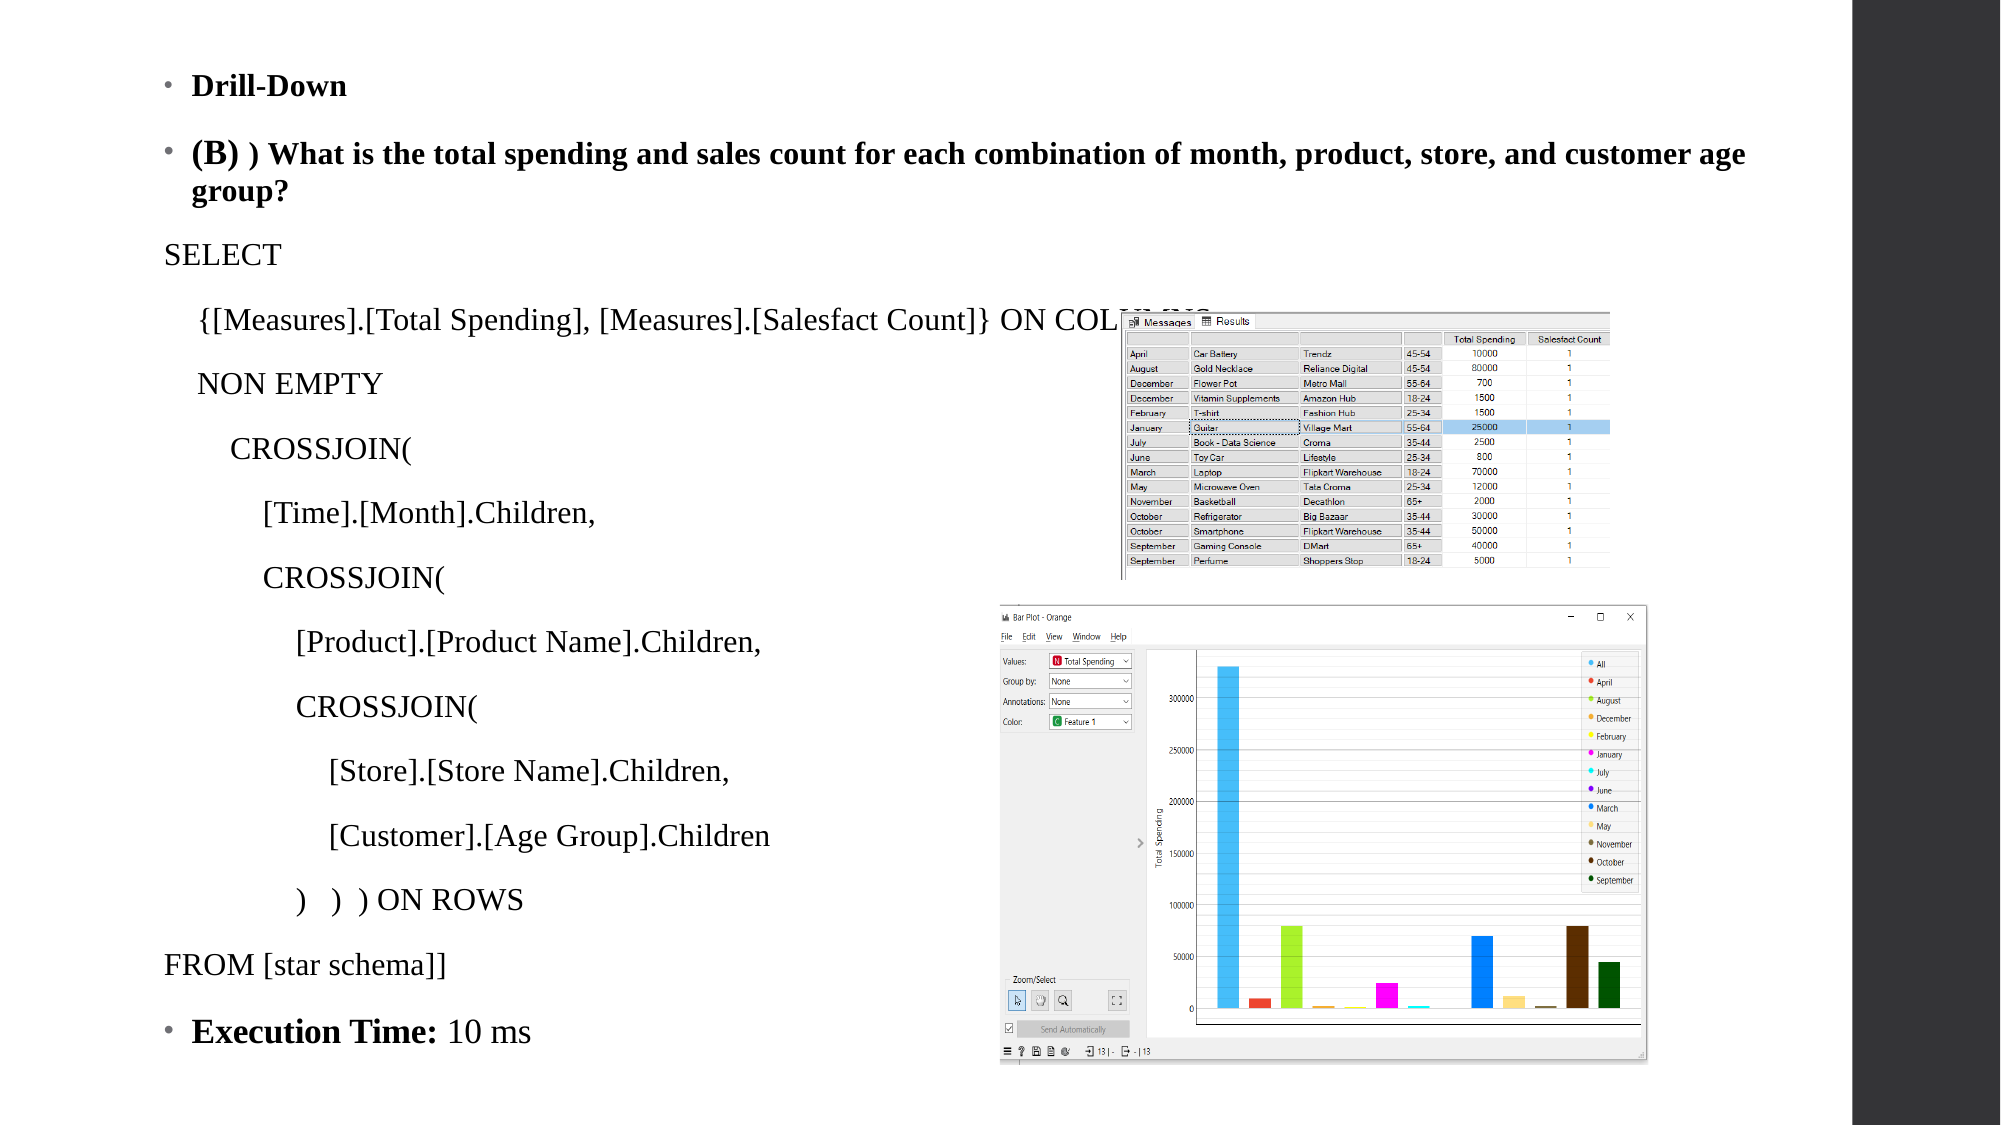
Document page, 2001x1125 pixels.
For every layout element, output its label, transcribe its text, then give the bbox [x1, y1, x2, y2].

picture [999, 604, 1649, 1066]
picture [1121, 310, 1611, 580]
list Drill-Down (B) ) What is the total spending and sales count for each combination of month, product, store, and customer age group? SELECT {[Measures].[Total Spending], [Measures].[Salesfact Count]} ON COLUMNS, NON EMPTY CROSSJOIN( [Time].[Month].Children, CROSSJOIN( [Product].[Product Name].Children, CROSSJOIN( [Store].[Store Name].Children, [Customer].[Age Group].Children ) ) ) ON ROWS FROM [star schema]] Execution Time: 10 ms [149, 60, 1863, 1066]
